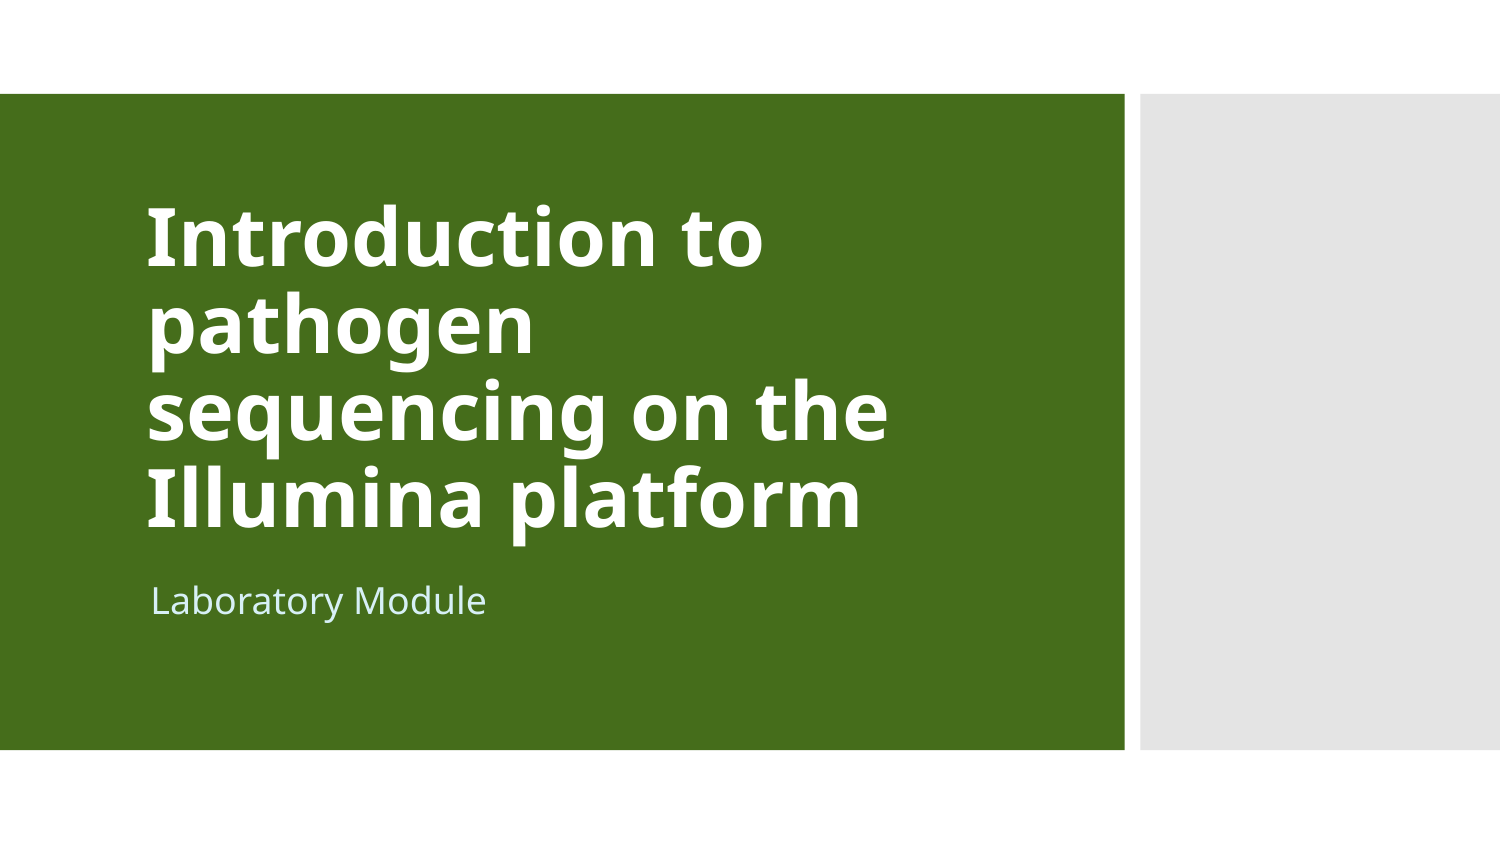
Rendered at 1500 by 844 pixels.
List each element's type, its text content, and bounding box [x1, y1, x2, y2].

subtitle Laboratory Module [135, 574, 1089, 688]
title Introduction to pathogen sequencing on the Illumina platform [131, 159, 1032, 561]
